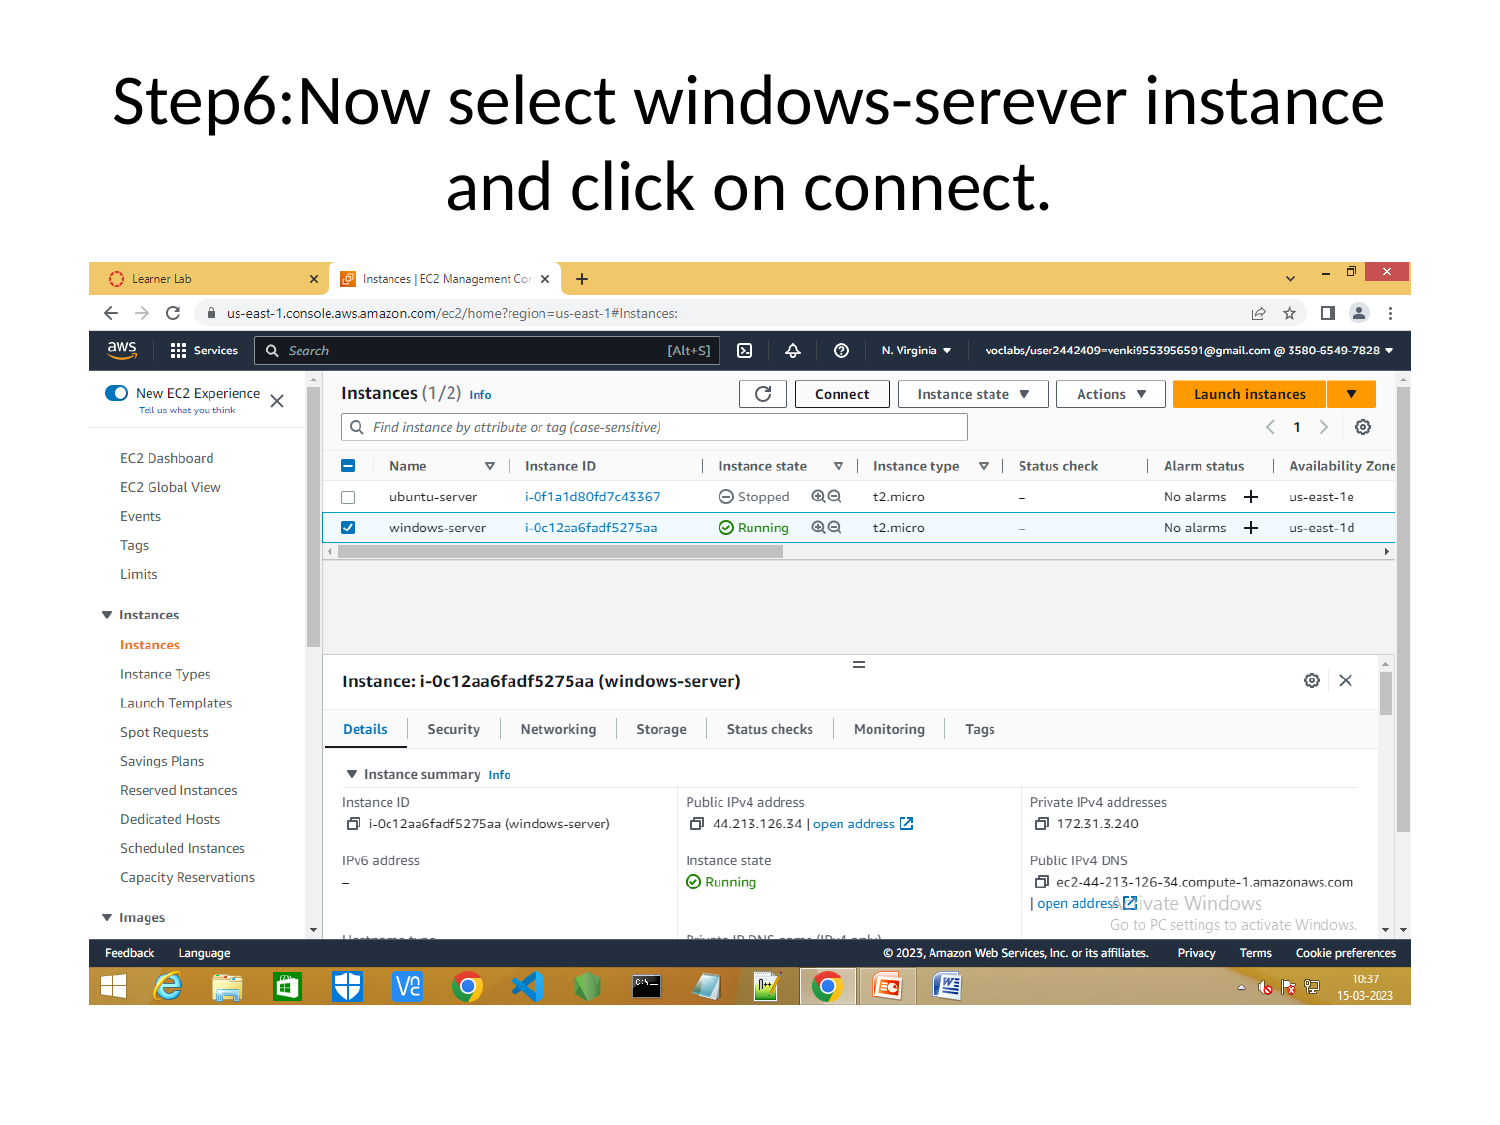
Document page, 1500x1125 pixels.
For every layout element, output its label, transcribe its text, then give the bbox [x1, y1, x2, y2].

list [89, 262, 1411, 1006]
title Step6:Now select windows-serever instance and click on connect. [75, 45, 1425, 233]
